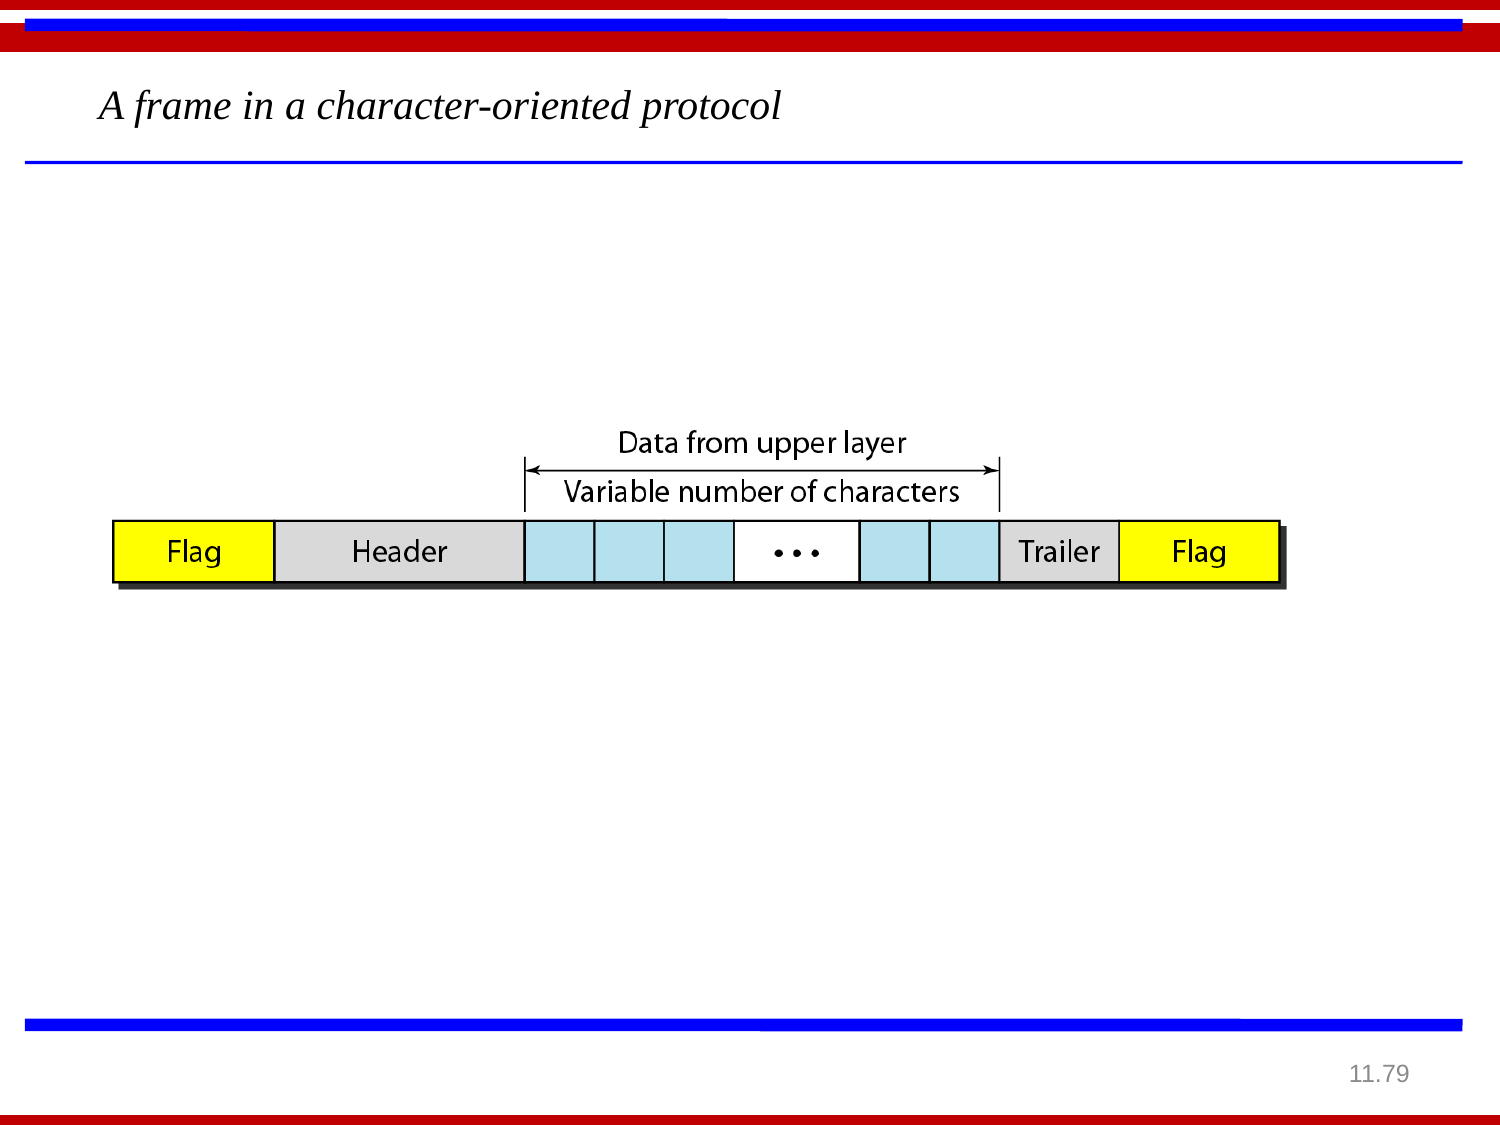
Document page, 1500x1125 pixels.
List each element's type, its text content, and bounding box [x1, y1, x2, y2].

picture [112, 426, 1287, 590]
slide_number 11.79 [1074, 1042, 1425, 1103]
text_box A frame in a character-oriented protocol [59, 62, 798, 138]
